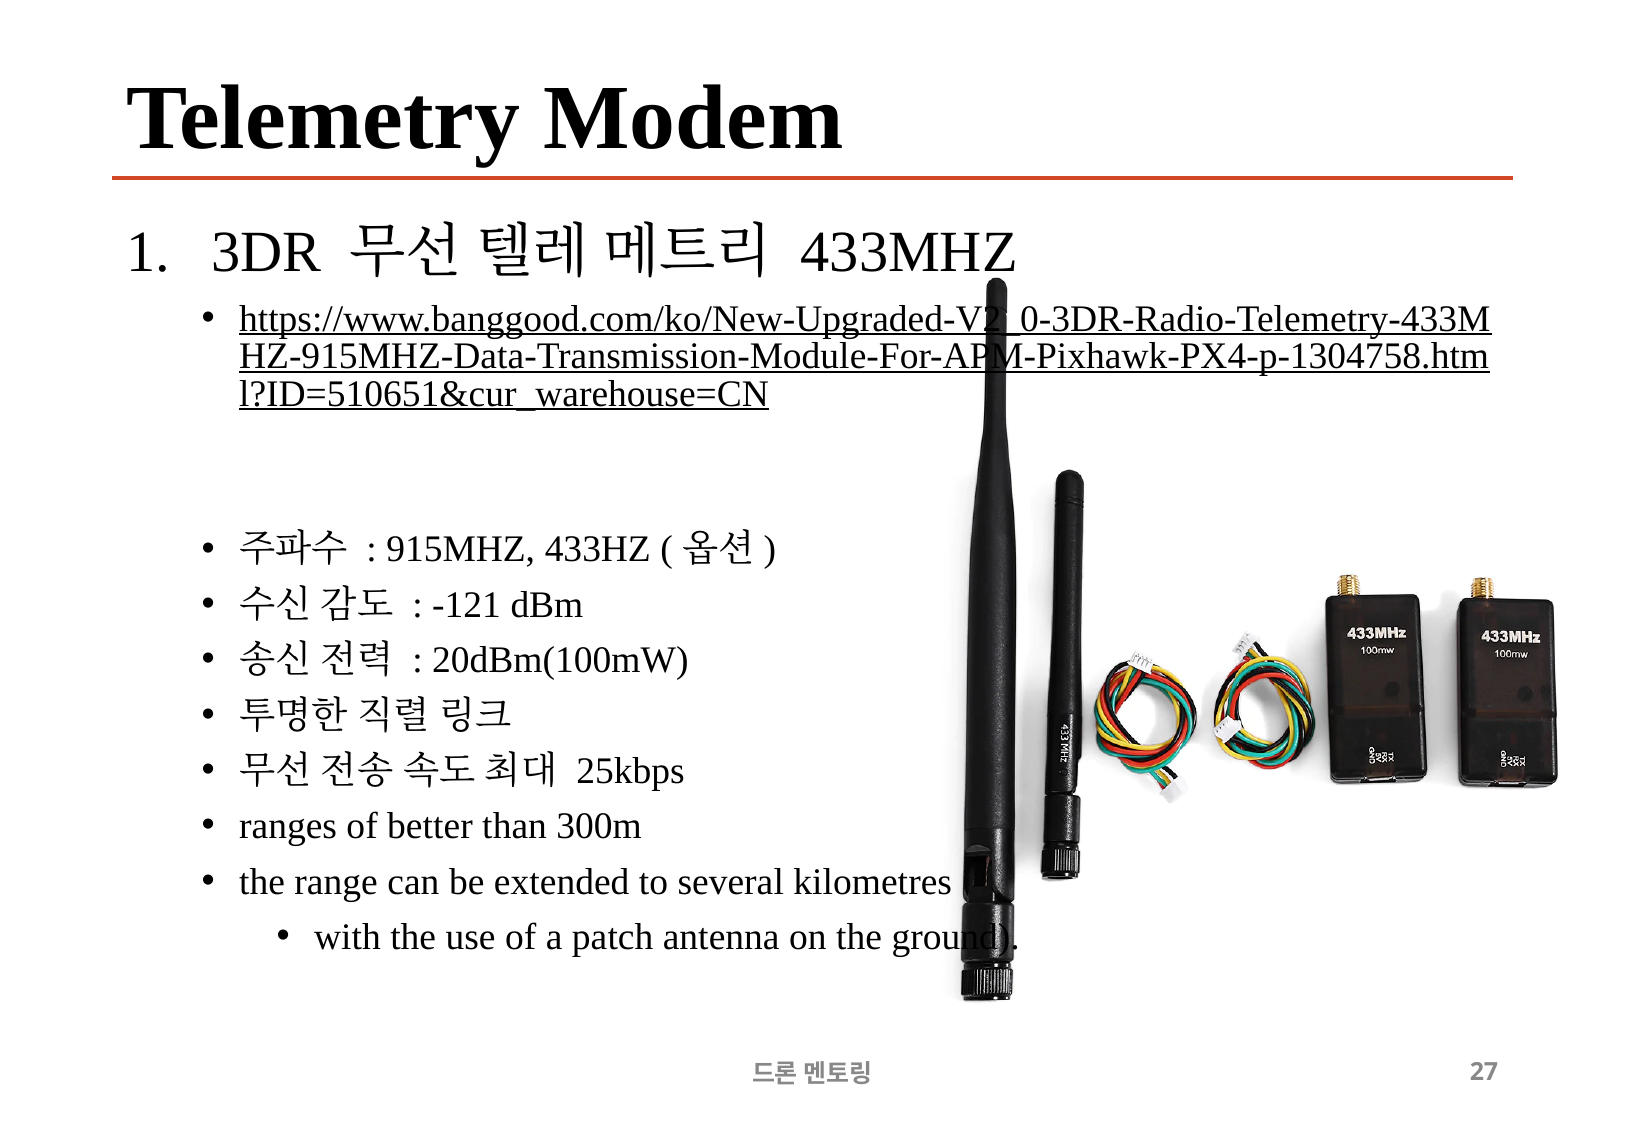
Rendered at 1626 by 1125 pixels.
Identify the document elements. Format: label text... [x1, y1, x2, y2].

title Telemetry Modem [111, 59, 1514, 179]
footer 드론 멘토링 [538, 1042, 1087, 1103]
list 3DR 무선 텔레 메트리 433MHZ https://www.banggood.com/ko/New-Upgraded-V2_0-3DR-Radio-Telemetry-433MHZ-915MHZ-Data-Transmission-Module-For-APM-Pixhawk-PX4-p-1304758.html?ID=510651&cur_warehouse=CN 주파수 : 915MHZ, 433HZ (옵션) 수신 감도 : -121 dBm 송신 전력 : 20dBm(100mW) 투명한 직렬 링크 무선 전송 속도 최대 25kbps ranges of better than 300m the range can be extended to several kilometres with the use of a patch antenna on the ground). [111, 205, 1514, 995]
slide_number ‹#› [1433, 1042, 1514, 1103]
picture [888, 258, 1625, 1023]
